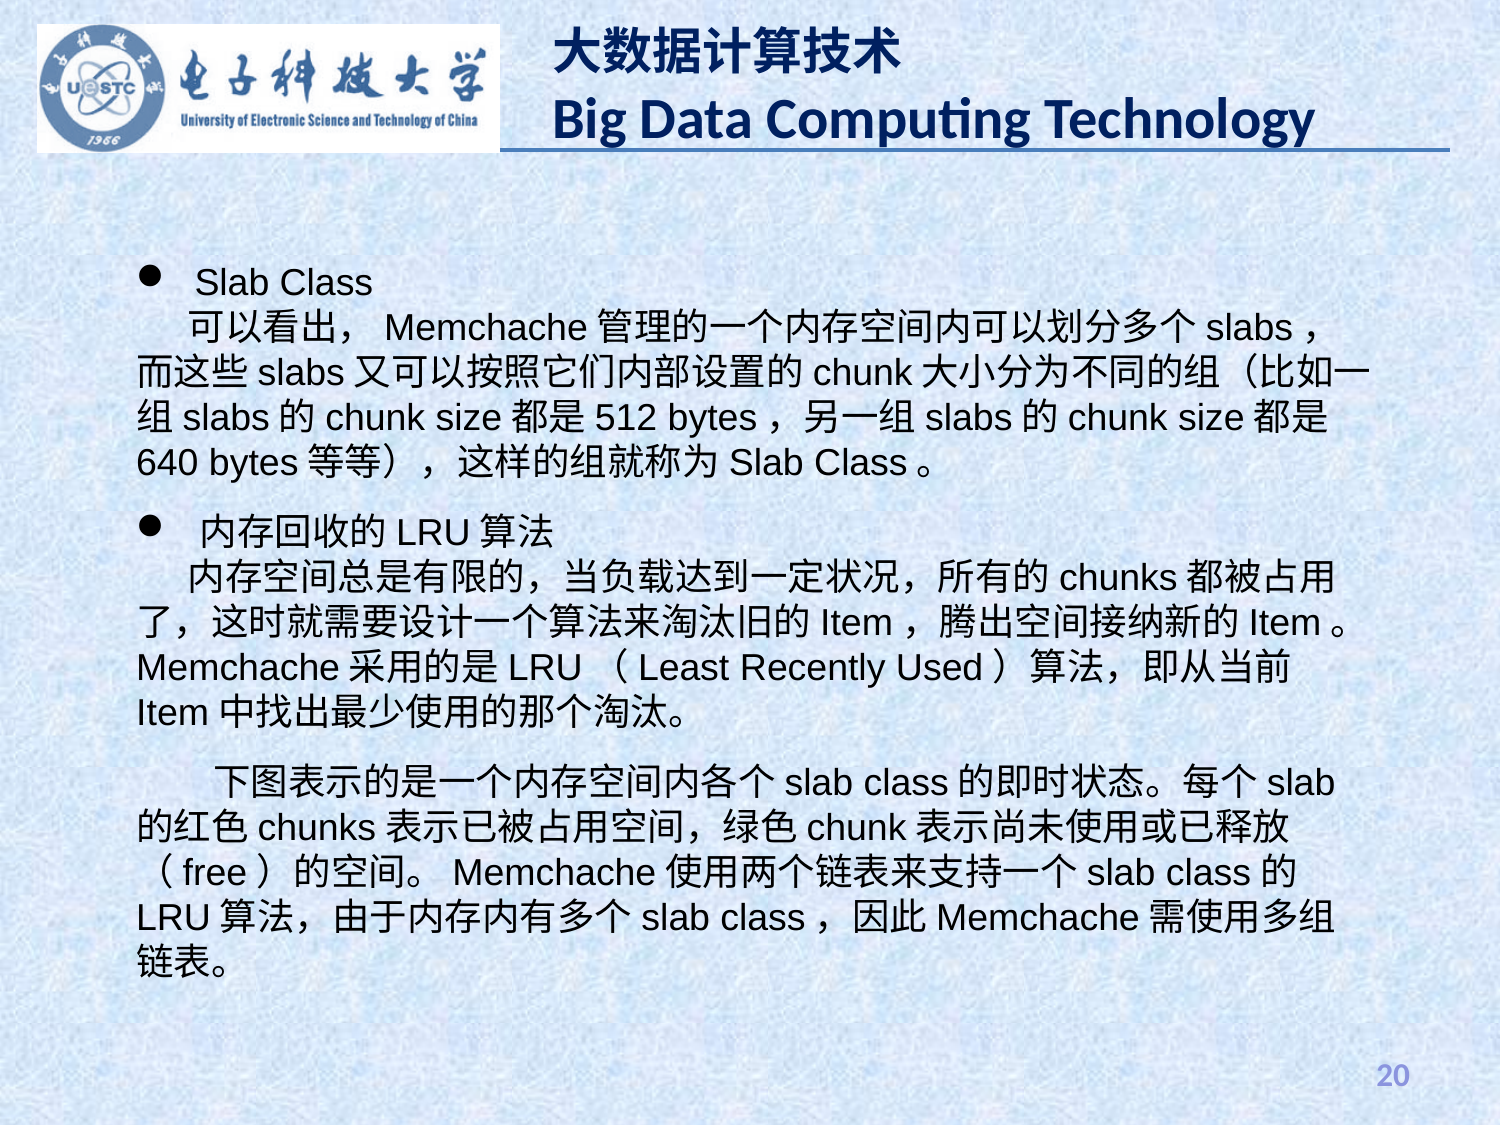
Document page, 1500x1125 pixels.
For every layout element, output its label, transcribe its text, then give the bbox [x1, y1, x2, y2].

slide_number 20 [1074, 1042, 1425, 1103]
text_box 大数据计算技术 Big Data Computing Technology [537, 12, 1450, 149]
text_box Slab Class 可以看出，Memchache管理的一个内存空间内可以划分多个slabs，而这些slabs又可以按照它们内部设置的chunk大小分为不同的组（比如一组slabs的chunk size都是512 bytes，另一组slabs的chunk size都是640 bytes等等），这样的组就称为Slab Class。 内存回收的LRU算法 内存空间总是有限的，当负载达到一定状况，所有的chunks都被占用了，这时就需要设计一个算法来淘汰旧的Item，腾出空间接纳新的Item。Memchache采用的是LRU（Least Recently Used）算法，即从当前Item中找出最少使用的那个淘汰。 下图表示的是一个内存空间内各个slab class的即时状态。每个slab的红色chunks表示已被占用空间，绿色chunk表示尚未使用或已释放（free）的空间。Memchache使用两个链表来支持一个slab class的LRU算法，由于内存内有多个slab class，因此Memchache需使用多组链表。 [121, 250, 1388, 991]
picture [0, 0, 1500, 1125]
